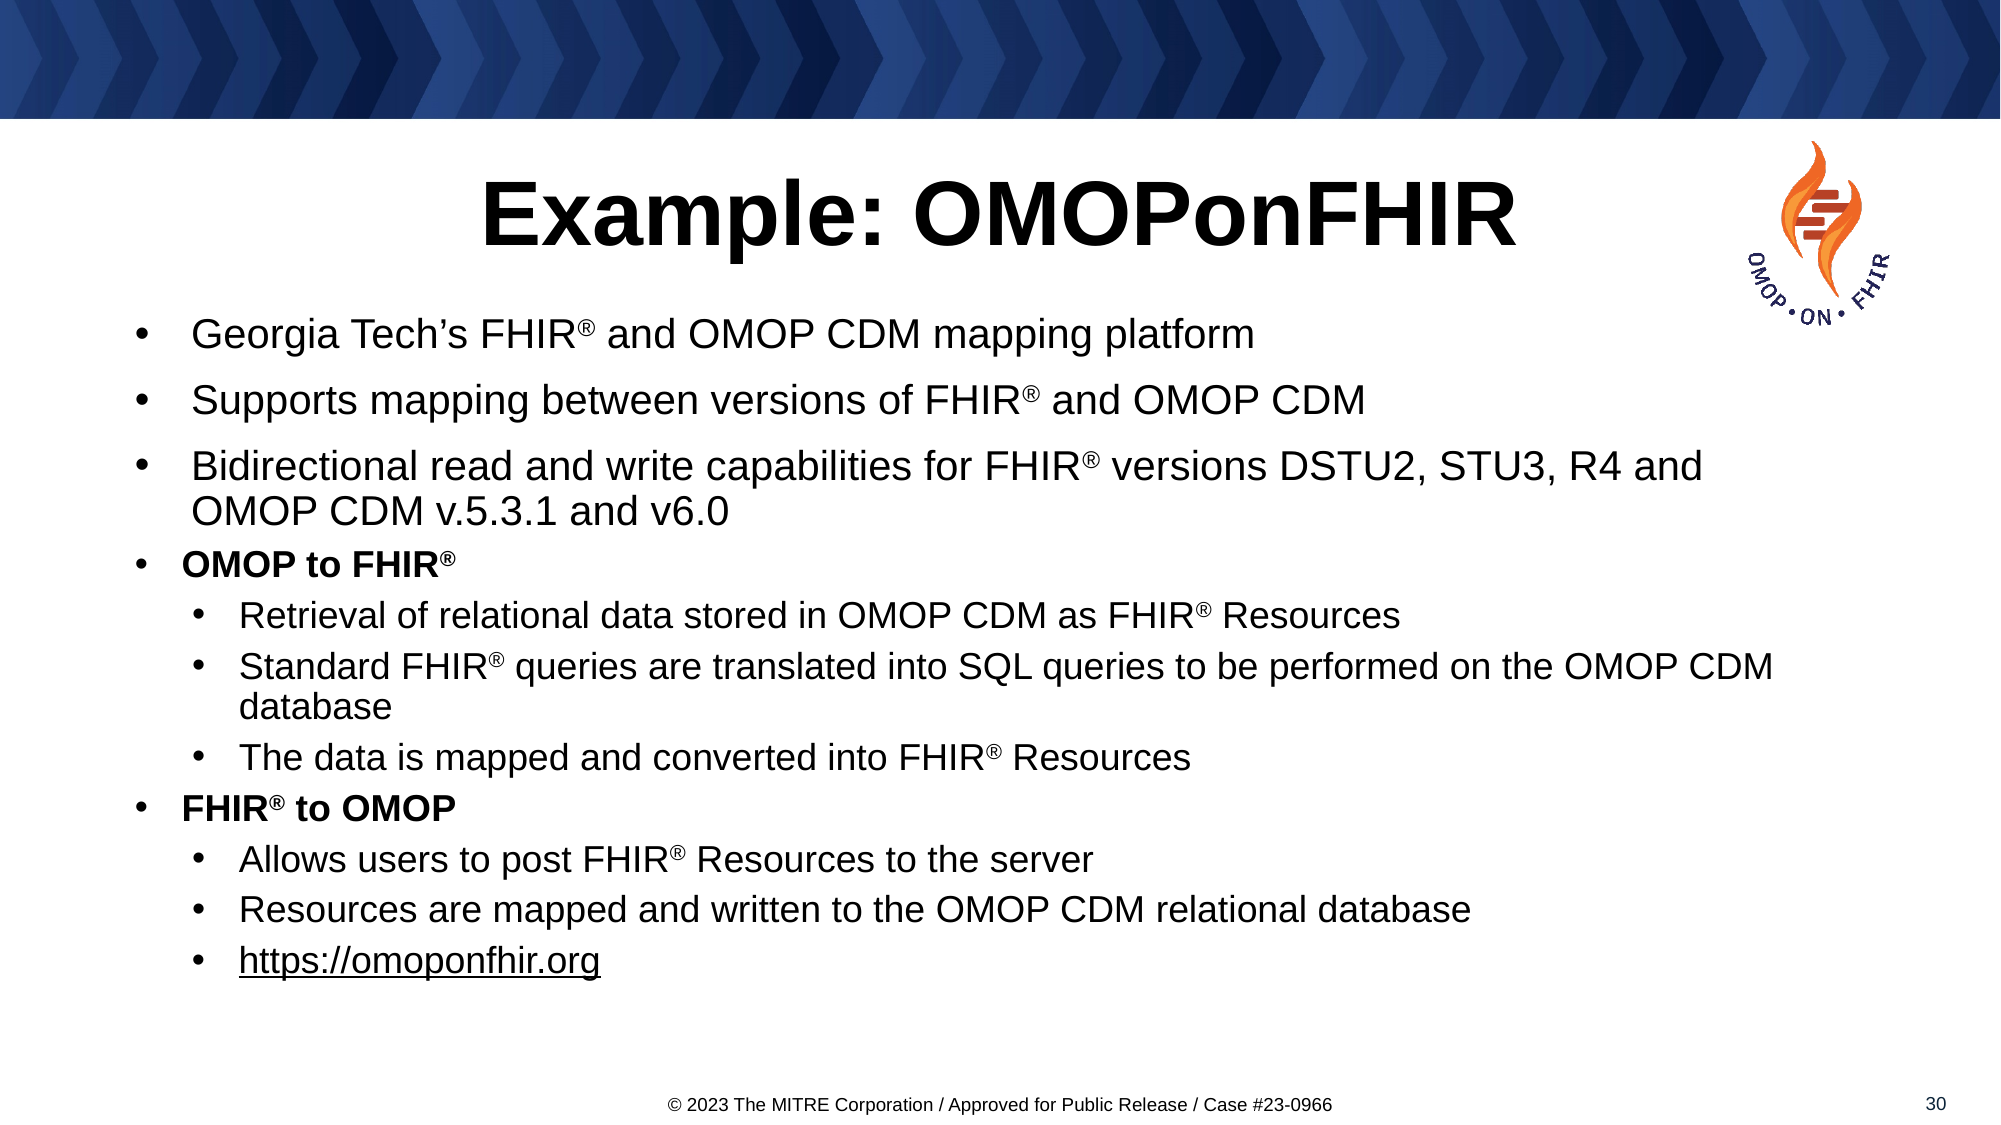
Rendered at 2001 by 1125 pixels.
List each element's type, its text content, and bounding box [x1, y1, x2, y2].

list Georgia Tech’s FHIR® and OMOP CDM mapping platform Supports mapping between versions of FHIR® and OMOP CDM Bidirectional read and write capabilities for FHIR® versions DSTU2, STU3, R4 and OMOP CDM v.5.3.1 and v6.0 OMOP to FHIR® Retrieval of relational data stored in OMOP CDM as FHIR® Resources Standard FHIR® queries are translated into SQL queries to be performed on the OMOP CDM database The data is mapped and converted into FHIR® Resources FHIR® to OMOP Allows users to post FHIR® Resources to the server Resources are mapped and written to the OMOP CDM relational database https://omoponfhir.org [119, 305, 1845, 1020]
text_box 30 [1844, 1091, 1947, 1115]
picture [0, 0, 2001, 1125]
title Example: OMOPonFHIR [137, 126, 1863, 305]
